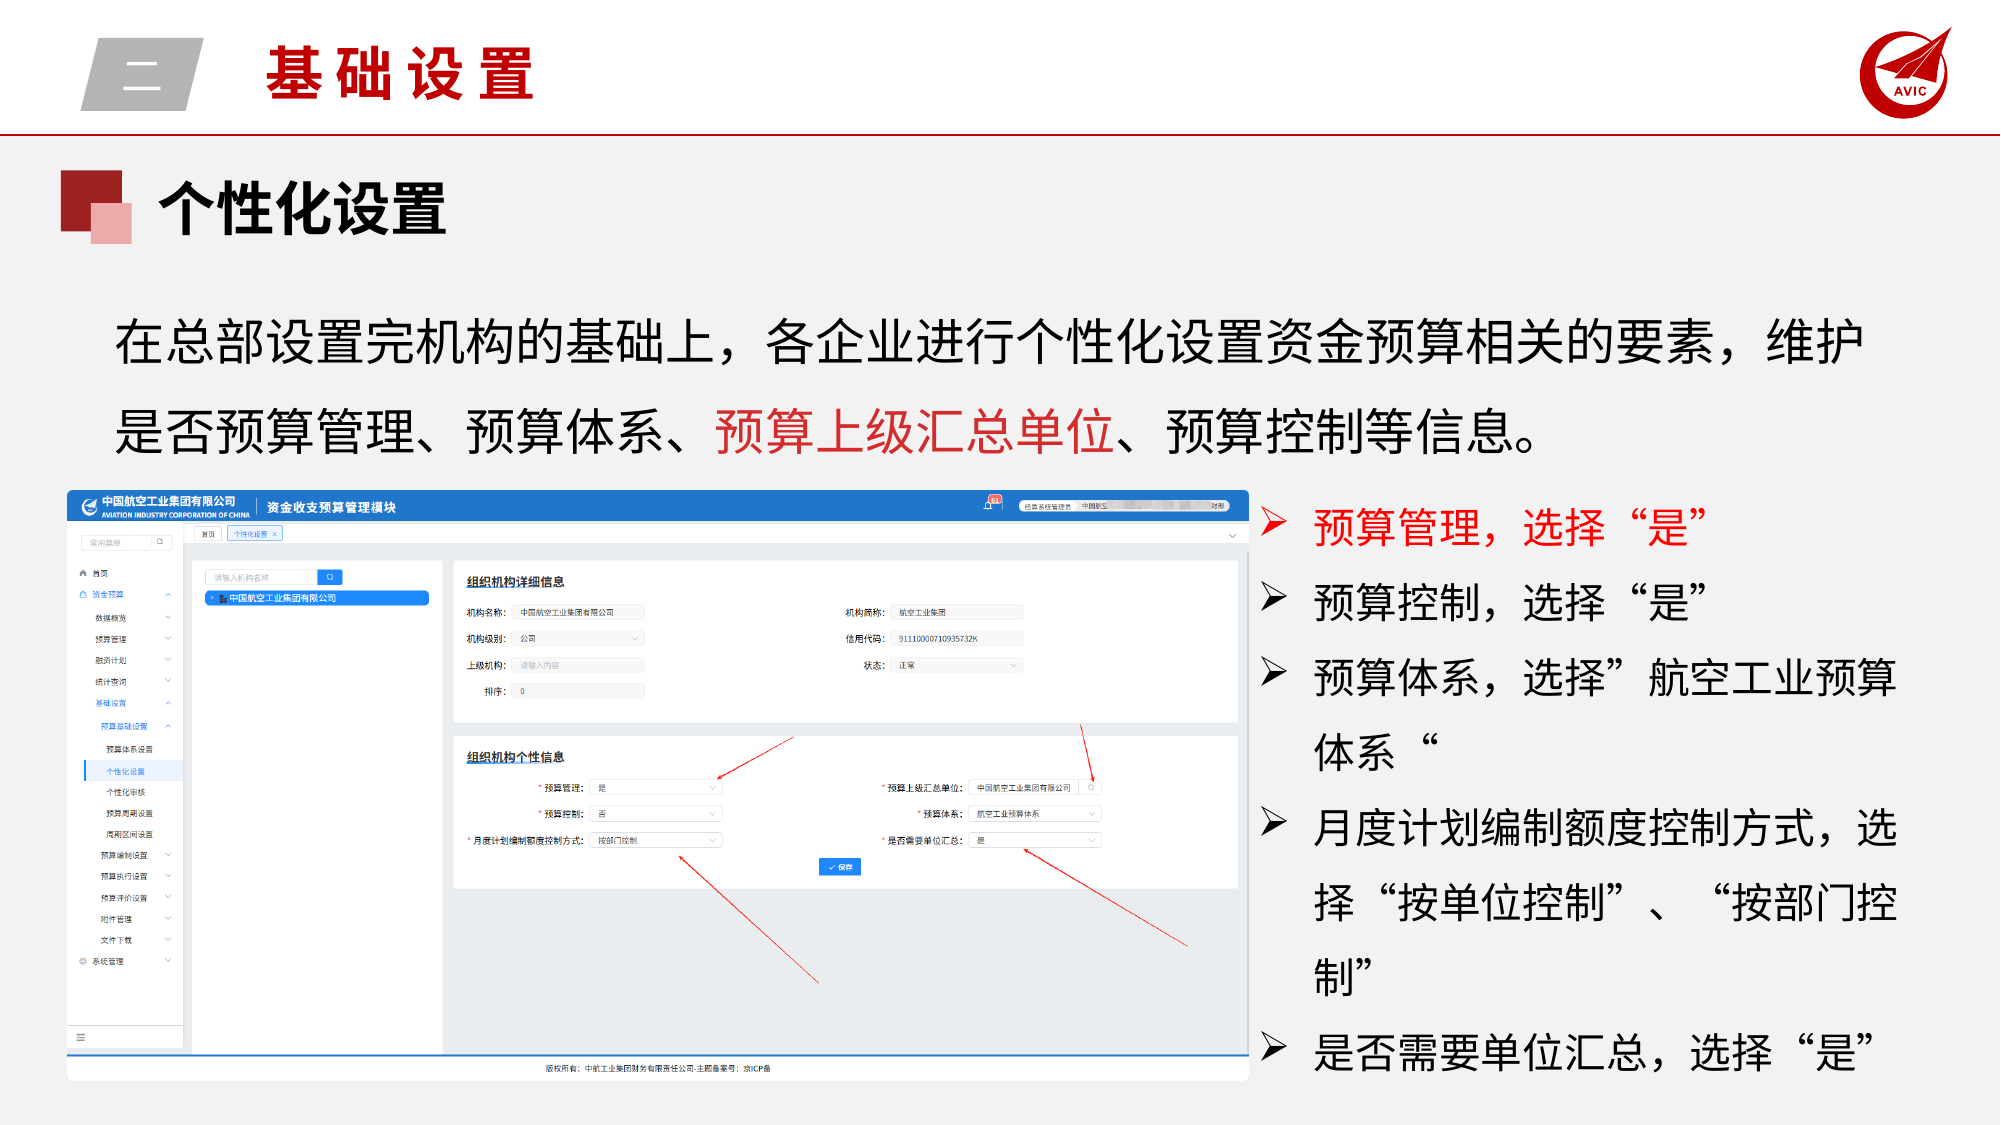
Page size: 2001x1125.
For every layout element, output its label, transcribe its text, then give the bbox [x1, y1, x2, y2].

text_box [60, 169, 123, 232]
text_box 个性化设置 [143, 164, 843, 250]
text_box 在总部设置完机构的基础上，各企业进行个性化设置资金预算相关的要素，维护是否预算管理、预算体系、预算上级汇总单位、预算控制等信息。 [100, 272, 1910, 468]
text_box 二 [79, 36, 206, 112]
picture [66, 490, 1249, 1081]
text_box 预算管理，选择“是” 预算控制，选择“是” 预算体系，选择”航空工业预算体系“ 月度计划编制额度控制方式，选择“按单位控制”、“按部门控制” 是否需要单位汇总，选择“是” [1242, 469, 1929, 1085]
text_box [90, 202, 133, 245]
text_box 基础设置 [250, 37, 1515, 116]
